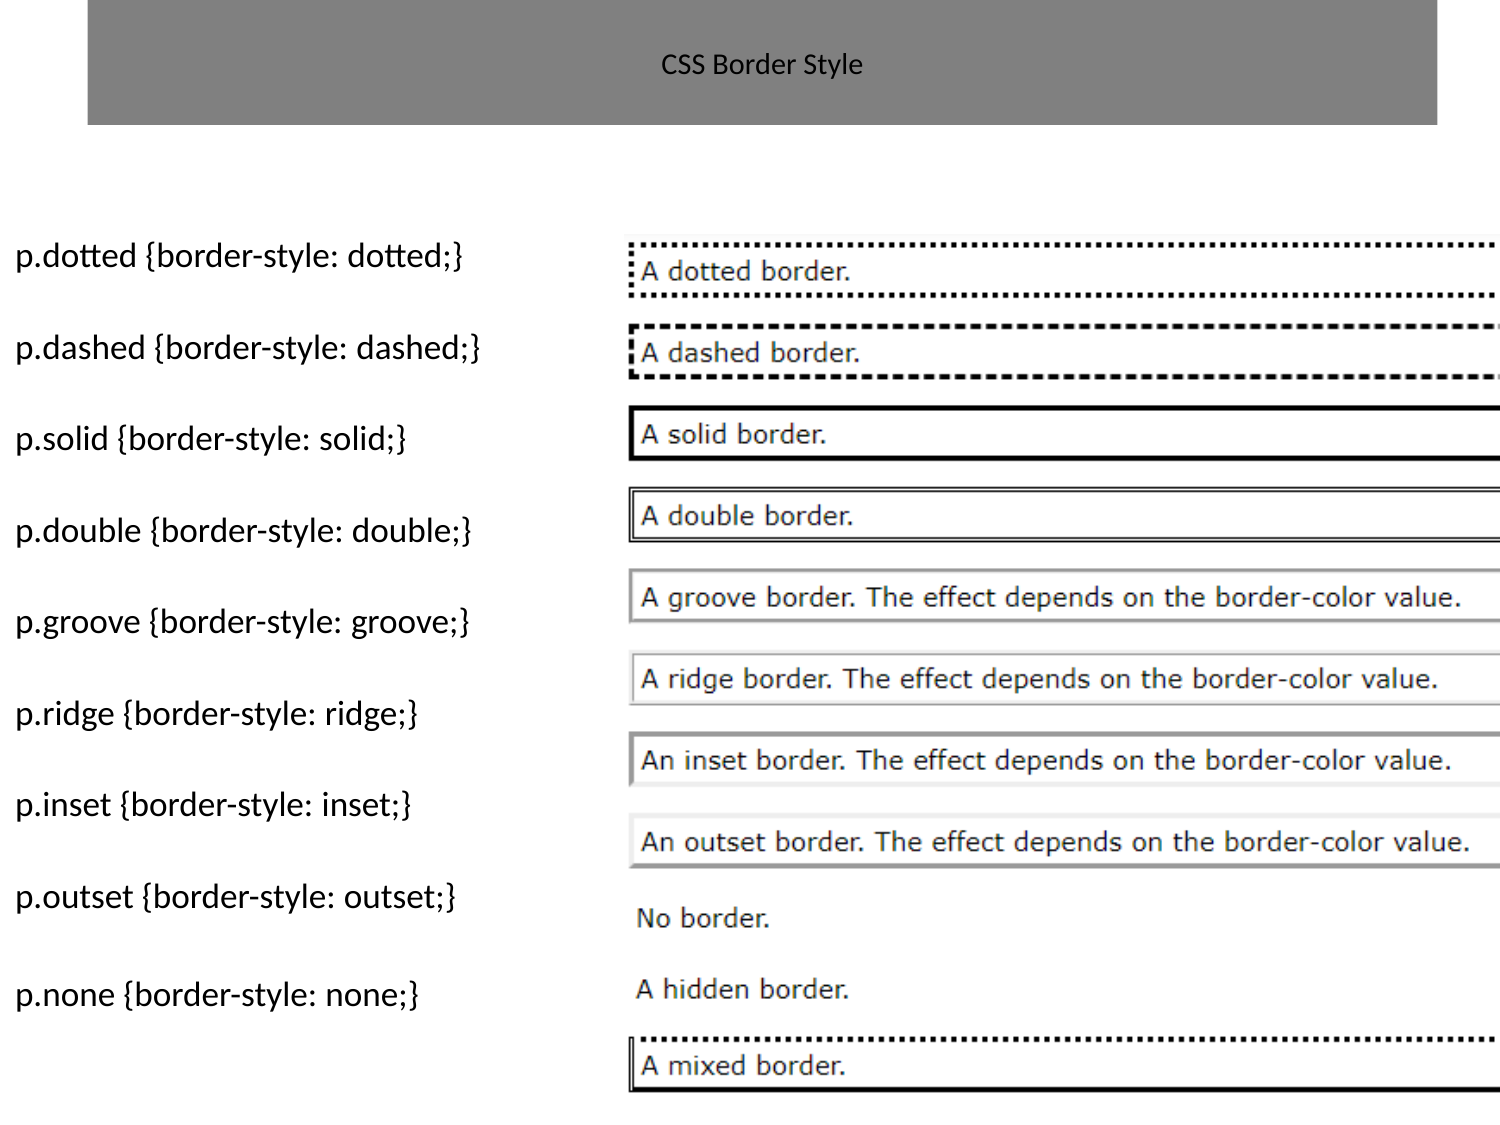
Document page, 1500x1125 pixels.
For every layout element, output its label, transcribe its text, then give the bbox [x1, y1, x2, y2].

picture [624, 234, 1500, 1125]
list p.dotted {border-style: dotted;} p.dashed {border-style: dashed;} p.solid {border-style: solid;} p.double {border-style: double;} p.groove {border-style: groove;} p.ridge {border-style: ridge;} p.inset {border-style: inset;} p.outset {border-style: outset;} p.none {border-style: none;} [0, 224, 788, 1125]
title CSS Border Style [87, 0, 1438, 125]
